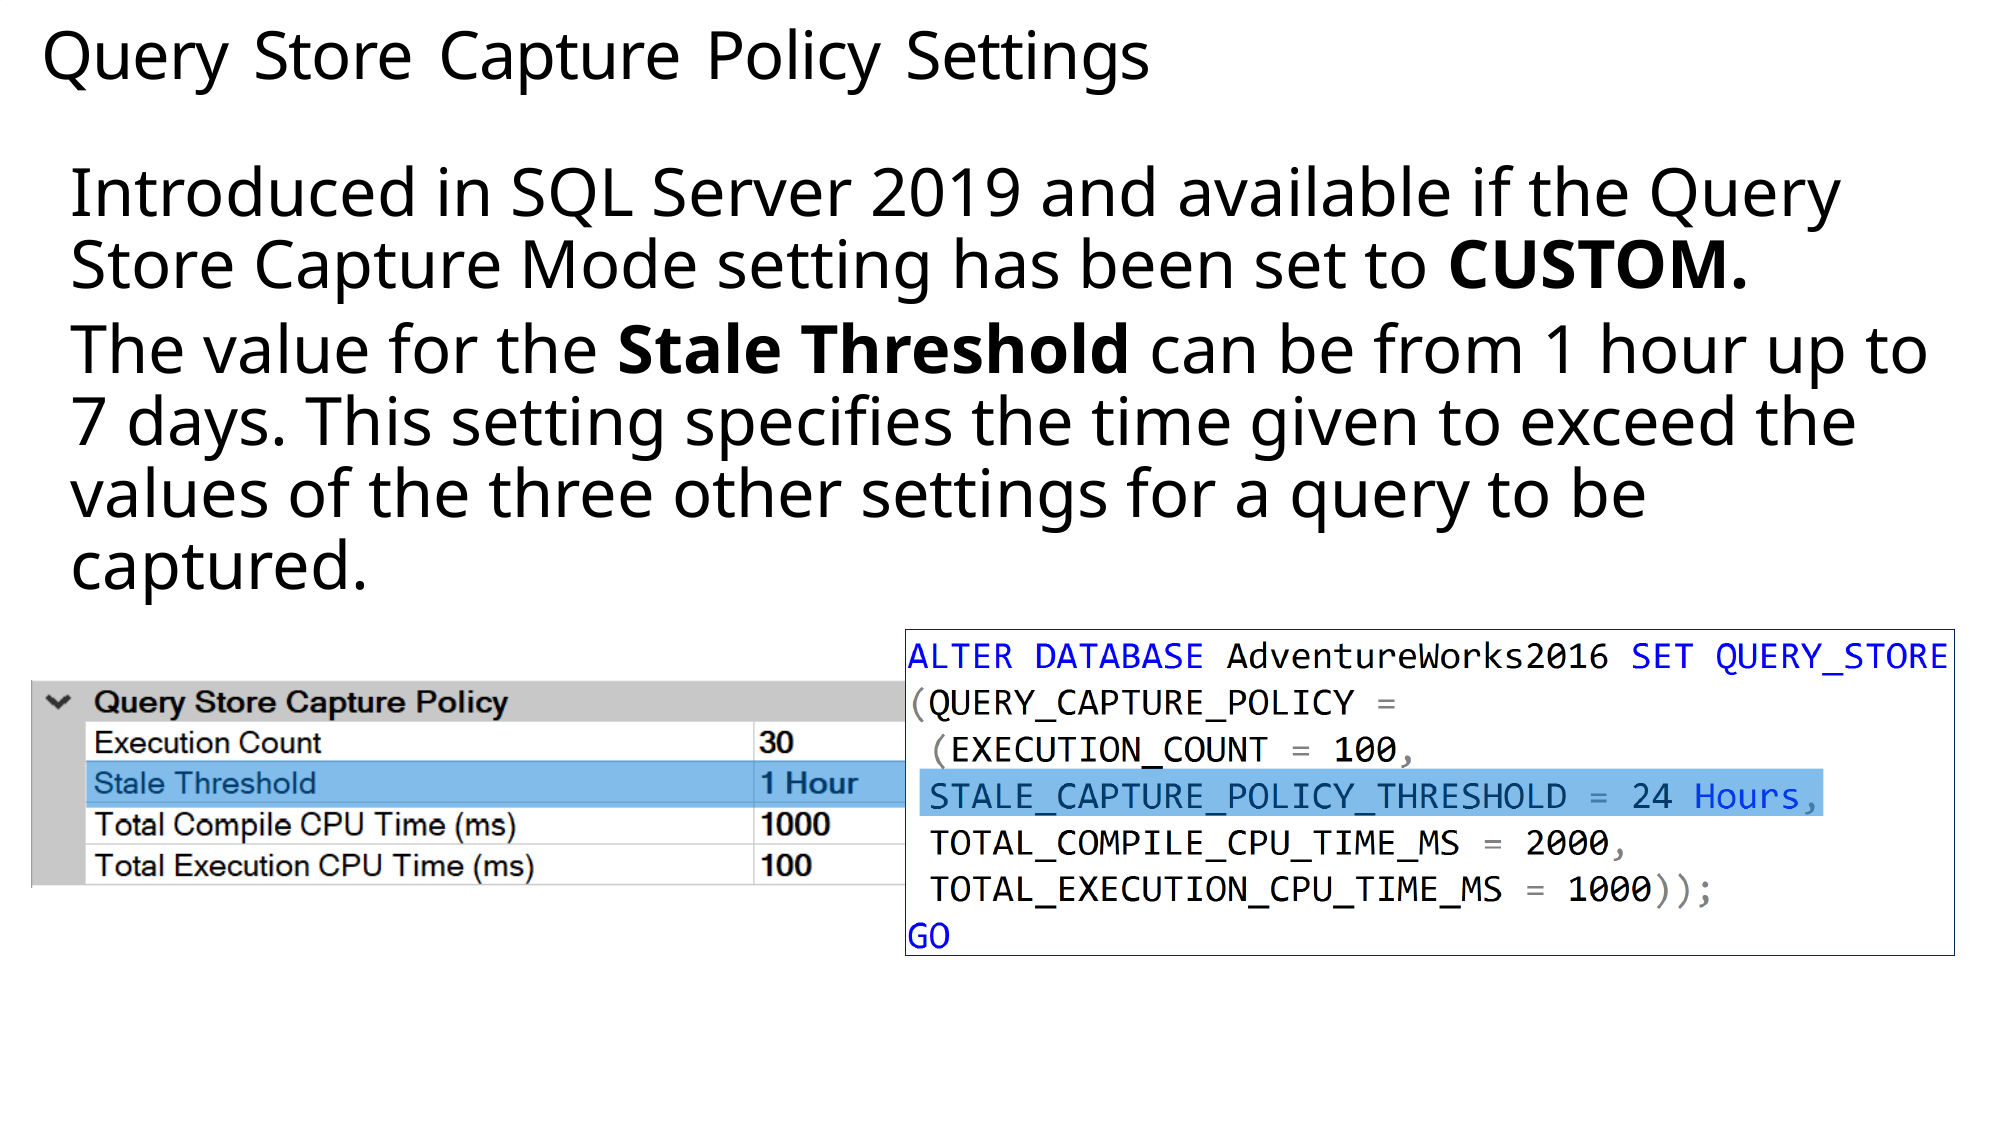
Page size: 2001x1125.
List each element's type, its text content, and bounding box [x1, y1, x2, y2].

title Query Store Capture Policy Settings [41, 22, 1842, 100]
text_box Introduced in SQL Server 2019 and available if the Query Store Capture Mode setting has been set to CUSTOM. The value for the Stale Threshold can be from 1 hour up to 7 days. This setting specifies the time given to exceed the values of the three other settings for a query to be captured. [56, 151, 1968, 546]
picture [31, 629, 1955, 956]
